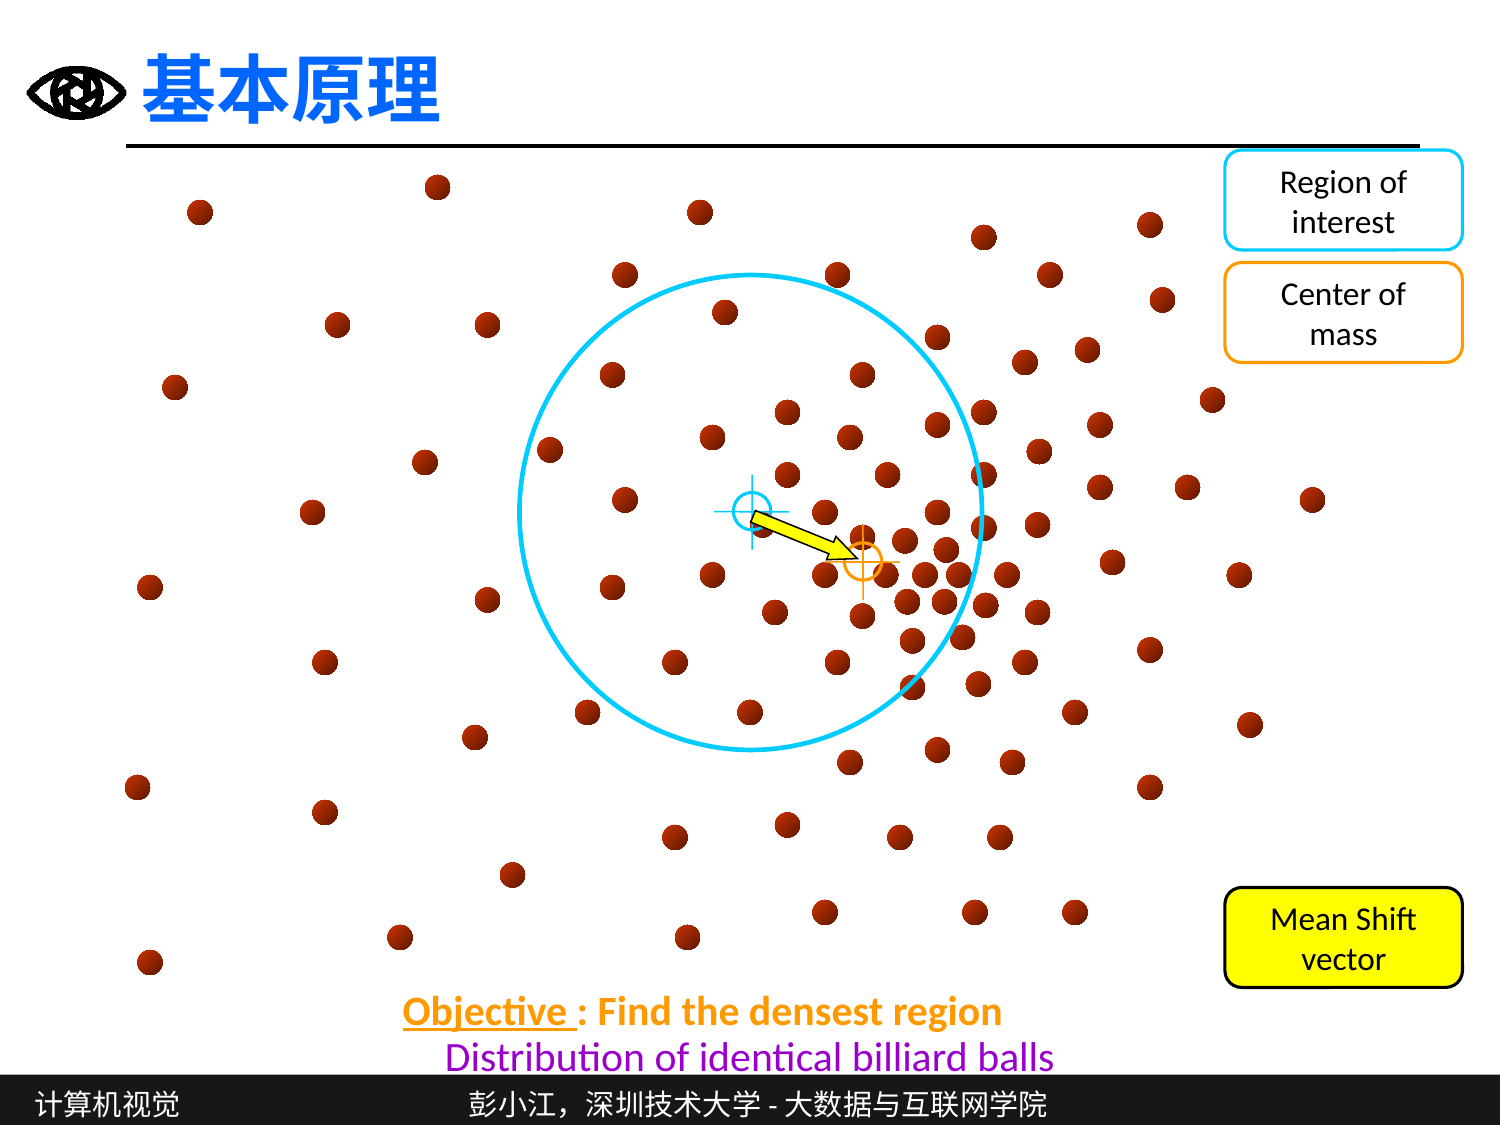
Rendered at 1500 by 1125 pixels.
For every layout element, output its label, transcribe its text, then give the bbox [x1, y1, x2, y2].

text_box [1037, 262, 1063, 288]
text_box [412, 450, 438, 475]
text_box [812, 900, 838, 925]
text_box [612, 262, 638, 274]
text_box Mean Shift vector [1224, 887, 1463, 988]
text_box [1012, 650, 1038, 676]
text_box [1062, 900, 1088, 925]
text_box [312, 800, 338, 826]
text_box [387, 924, 413, 950]
text_box [1175, 474, 1201, 500]
text_box [125, 774, 151, 800]
text_box [500, 862, 526, 888]
text_box [1025, 512, 1051, 538]
text_box [1062, 699, 1088, 725]
text_box Region of interest [1224, 149, 1463, 250]
text_box [1087, 474, 1113, 500]
text_box [662, 825, 688, 850]
text_box [137, 575, 163, 601]
text_box [425, 174, 451, 200]
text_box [824, 524, 900, 600]
text_box [1012, 350, 1038, 376]
text_box [971, 224, 997, 250]
text_box [324, 312, 350, 338]
text_box [1149, 287, 1175, 313]
text_box [1200, 387, 1225, 413]
title 基本原理 [126, 39, 1421, 146]
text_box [519, 274, 982, 750]
text_box [825, 262, 850, 274]
text_box [1137, 774, 1163, 800]
text_box [300, 500, 325, 526]
text_box [474, 312, 500, 338]
text_box [1100, 549, 1126, 575]
text_box [1074, 337, 1100, 363]
text_box [162, 375, 188, 400]
text_box [962, 900, 988, 925]
text_box [987, 825, 1013, 850]
text_box [924, 750, 950, 763]
text_box [982, 462, 997, 488]
text_box [994, 562, 1020, 588]
text_box [774, 812, 800, 838]
text_box [312, 650, 338, 676]
text_box [462, 725, 488, 751]
text_box [675, 924, 700, 950]
text_box [982, 672, 991, 697]
text_box [1237, 712, 1263, 738]
text_box [982, 592, 999, 618]
text_box [1137, 637, 1163, 663]
text_box Center of mass [1224, 262, 1463, 363]
text_box [1026, 439, 1052, 465]
text_box [1025, 600, 1051, 625]
text_box Objective : Find the densest region [387, 976, 1019, 1041]
text_box [982, 399, 997, 425]
text_box [1087, 412, 1113, 438]
text_box [137, 950, 163, 976]
text_box [687, 200, 713, 225]
text_box [1137, 212, 1163, 238]
text_box [474, 587, 500, 613]
text_box [1226, 562, 1252, 588]
text_box [887, 825, 913, 850]
text_box Distribution of identical billiard balls [0, 1022, 1500, 1088]
text_box [187, 200, 213, 225]
text_box [983, 515, 997, 541]
text_box [837, 750, 863, 775]
text_box [999, 750, 1025, 775]
text_box [1299, 487, 1325, 513]
